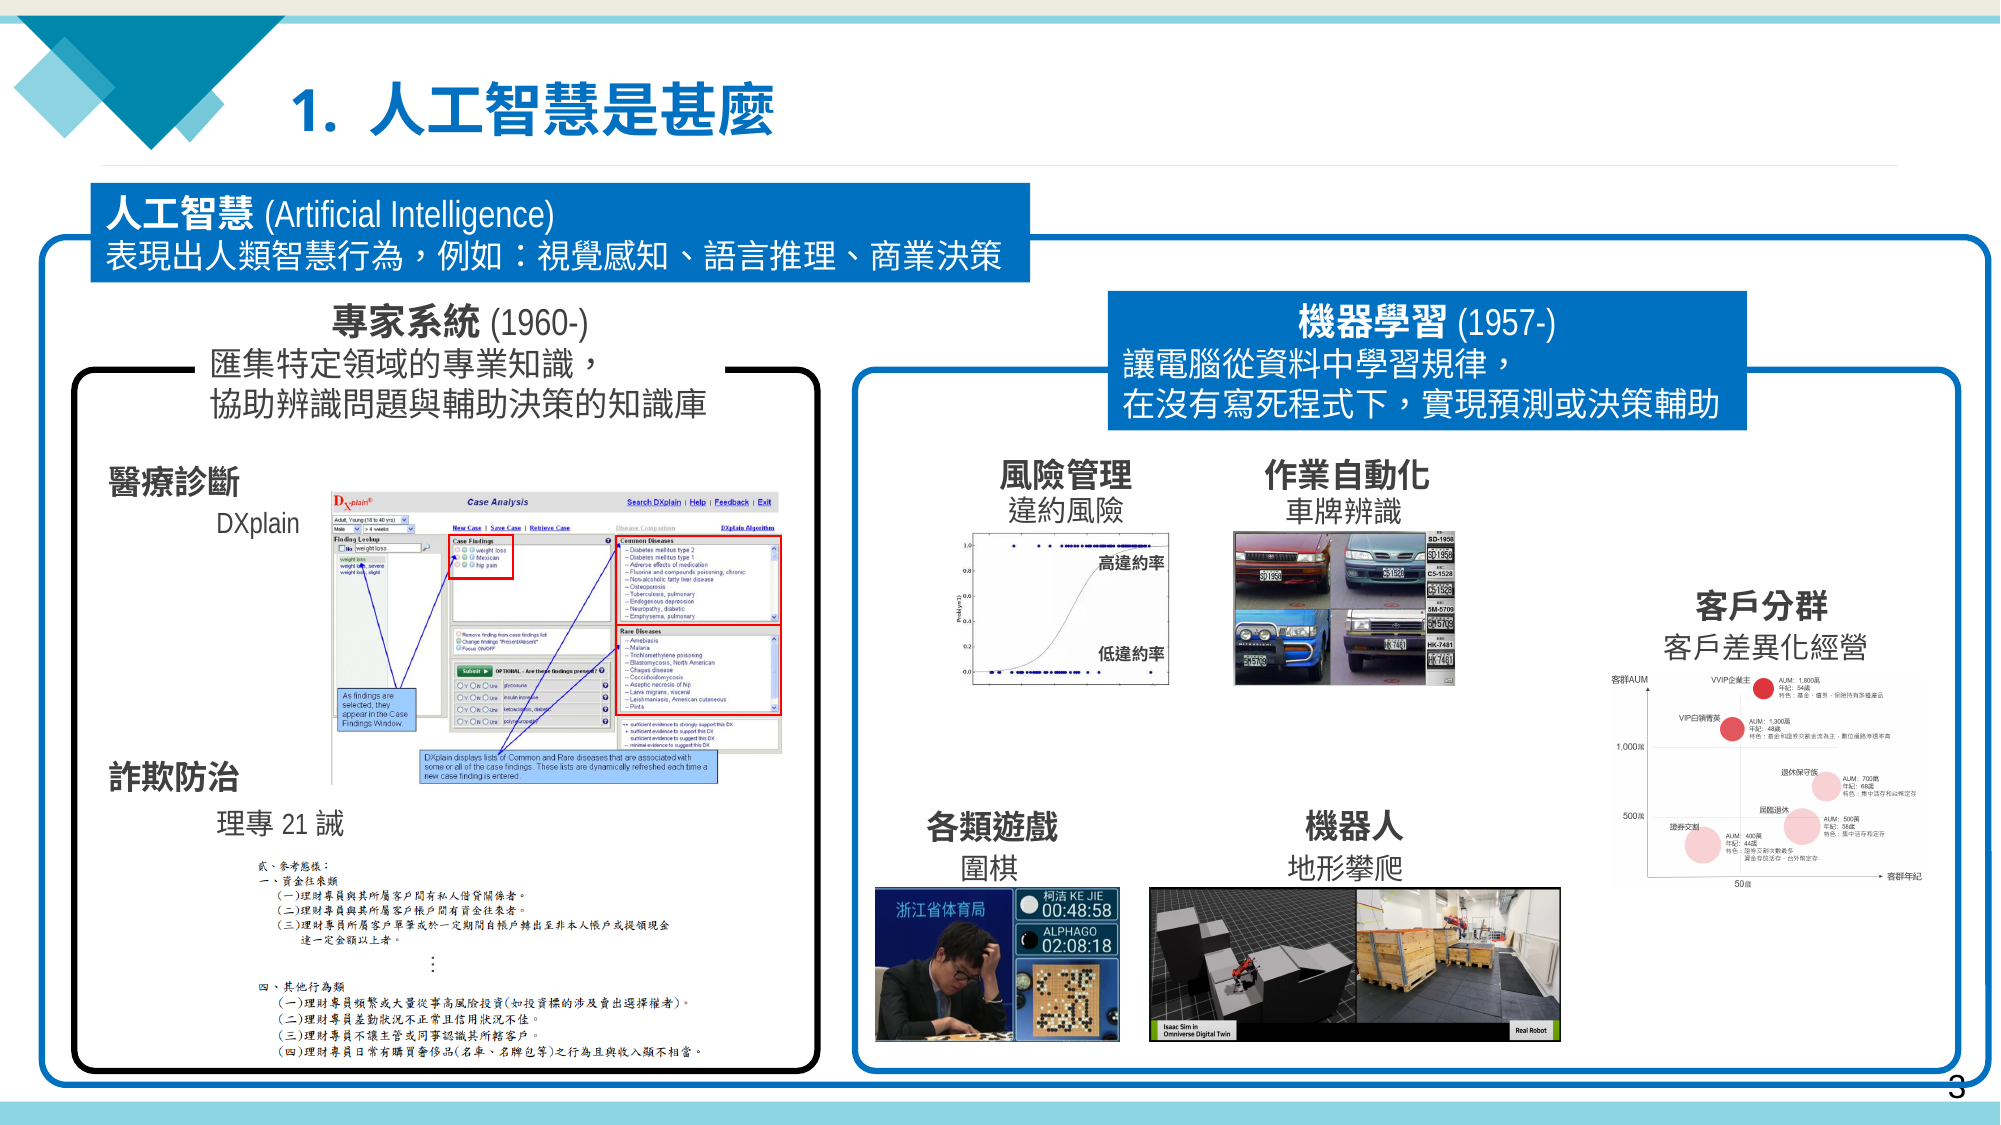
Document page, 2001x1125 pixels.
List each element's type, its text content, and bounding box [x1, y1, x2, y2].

text_box 作業自動化 [1249, 446, 1460, 502]
text_box [853, 368, 1960, 1072]
text_box 車牌辨識 [1271, 502, 1439, 531]
text_box 客戶分群 [1680, 578, 1853, 621]
text_box 風險管理 [985, 446, 1174, 502]
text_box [201, 798, 703, 1058]
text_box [956, 531, 1189, 686]
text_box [331, 491, 782, 785]
text_box 1. 人工智慧是甚麼 [274, 31, 1794, 151]
text_box 機器學習(1957-) 讓電腦從資料中學習規律， 在沒有寫死程式下，實現預測或決策輔助 [1107, 290, 1747, 431]
text_box 圍棋 [923, 842, 1056, 887]
picture [875, 887, 1120, 1042]
picture [1610, 674, 1923, 889]
text_box 專家系統(1960-) 匯集特定領域的專業知識， 協助辨識問題與輔助決策的知識庫 [194, 291, 726, 431]
text_box 地形攀爬 [1272, 842, 1420, 887]
text_box 違約風險 [993, 485, 1168, 531]
text_box [73, 368, 819, 1072]
text_box 機器人 [1269, 798, 1442, 853]
text_box [40, 236, 1990, 1086]
picture [1149, 887, 1561, 1042]
text_box DXplain [201, 497, 331, 547]
text_box 各類遊戲 [911, 798, 1084, 854]
picture [1233, 531, 1456, 686]
text_box 醫療診斷 [93, 453, 282, 509]
text_box 人工智慧(Artificial Intelligence) 表現出人類智慧行為，例如：視覺感知、語言推理、商業決策 [90, 182, 1031, 283]
text_box 詐欺防治 [93, 749, 282, 804]
text_box 客戶差異化經營 [1649, 621, 1902, 672]
